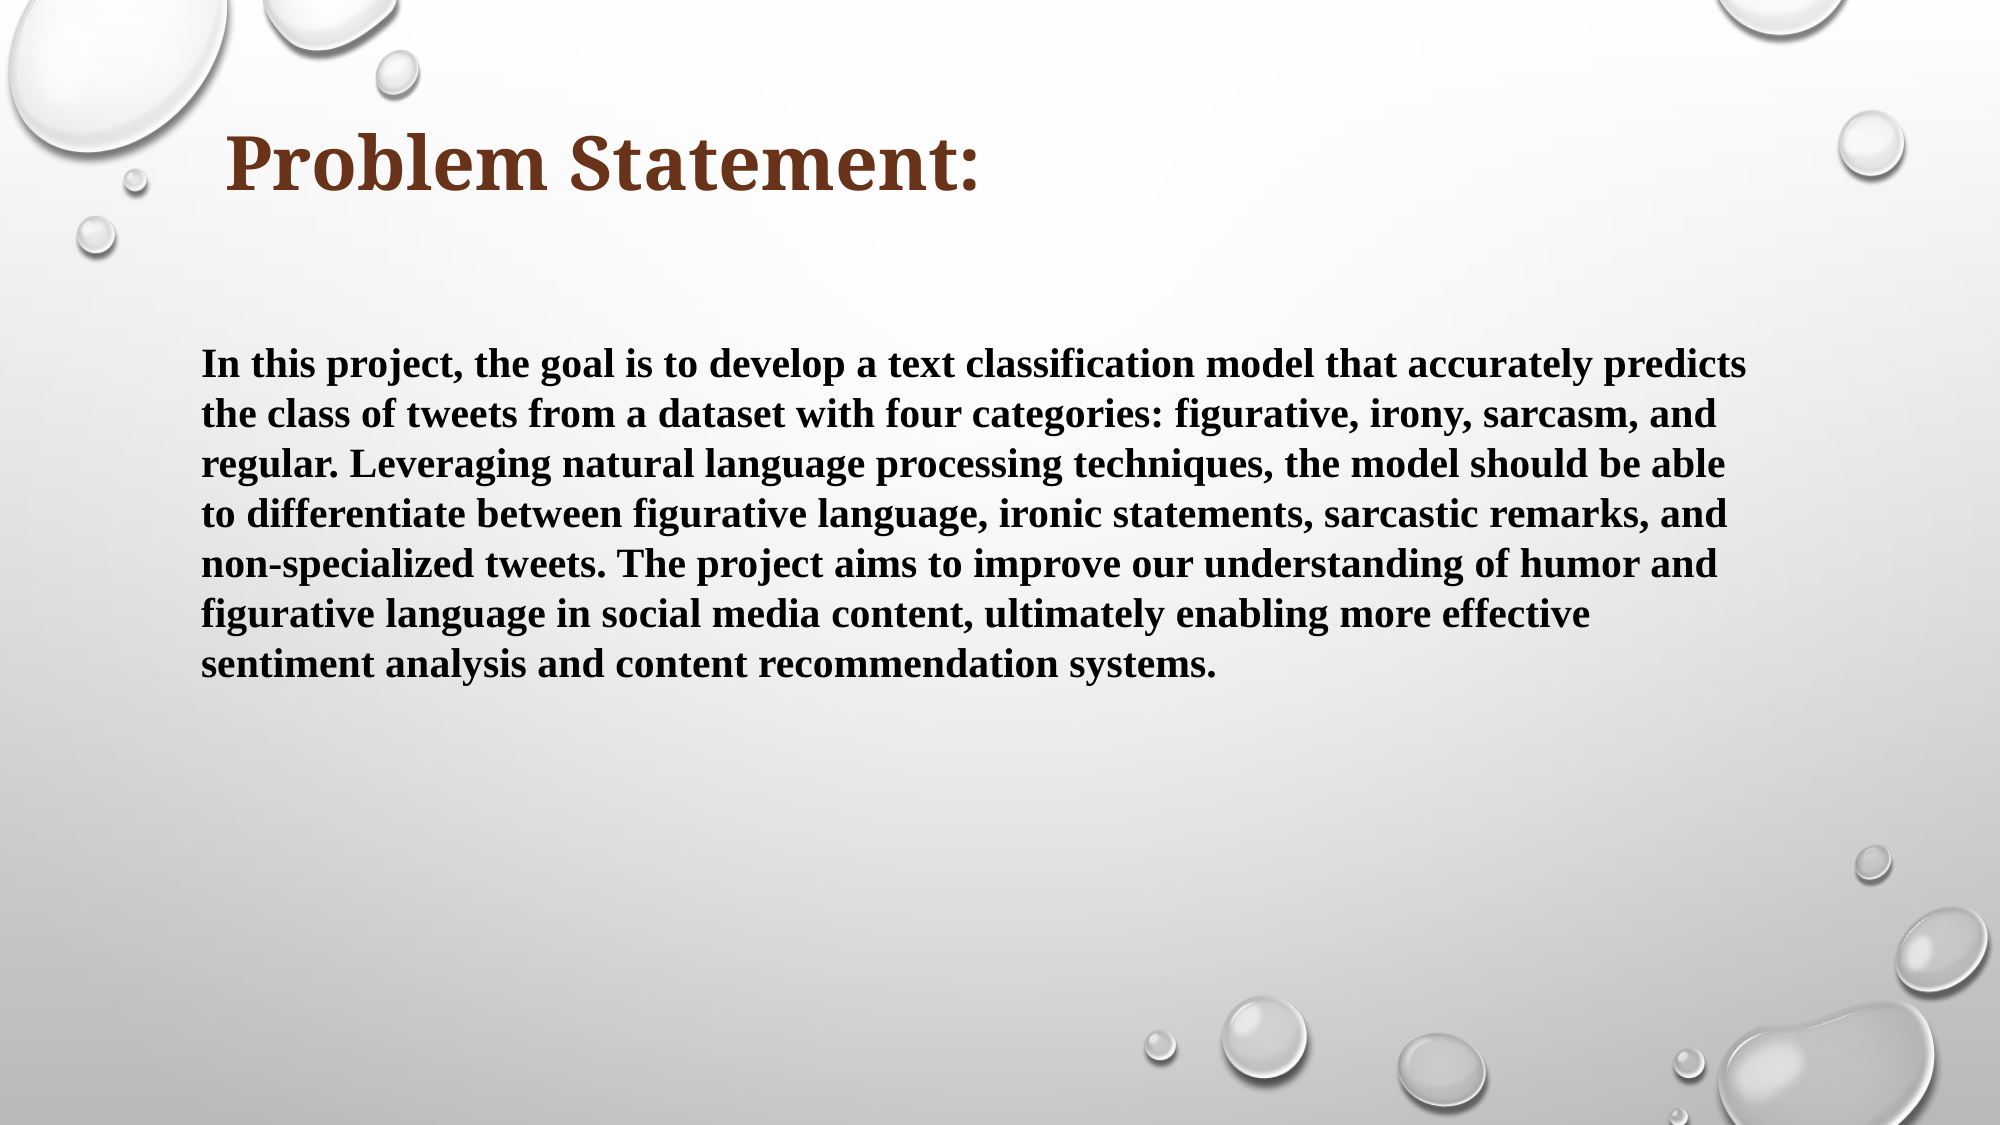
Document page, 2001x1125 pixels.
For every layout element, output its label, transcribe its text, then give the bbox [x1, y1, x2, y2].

picture [0, 0, 2000, 1125]
text_box Problem Statement: [210, 100, 1925, 221]
text_box In this project, the goal is to develop a text classification model that accurately predicts the class of tweets from a dataset with four categories: figurative, irony, sarcasm, and regular. Leveraging natural language processing techniques, the model should be able to differentiate between figurative language, ironic statements, sarcastic remarks, and non-specialized tweets. The project aims to improve our understanding of humor and figurative language in social media content, ultimately enabling more effective sentiment analysis and content recommendation systems. [186, 328, 1767, 694]
